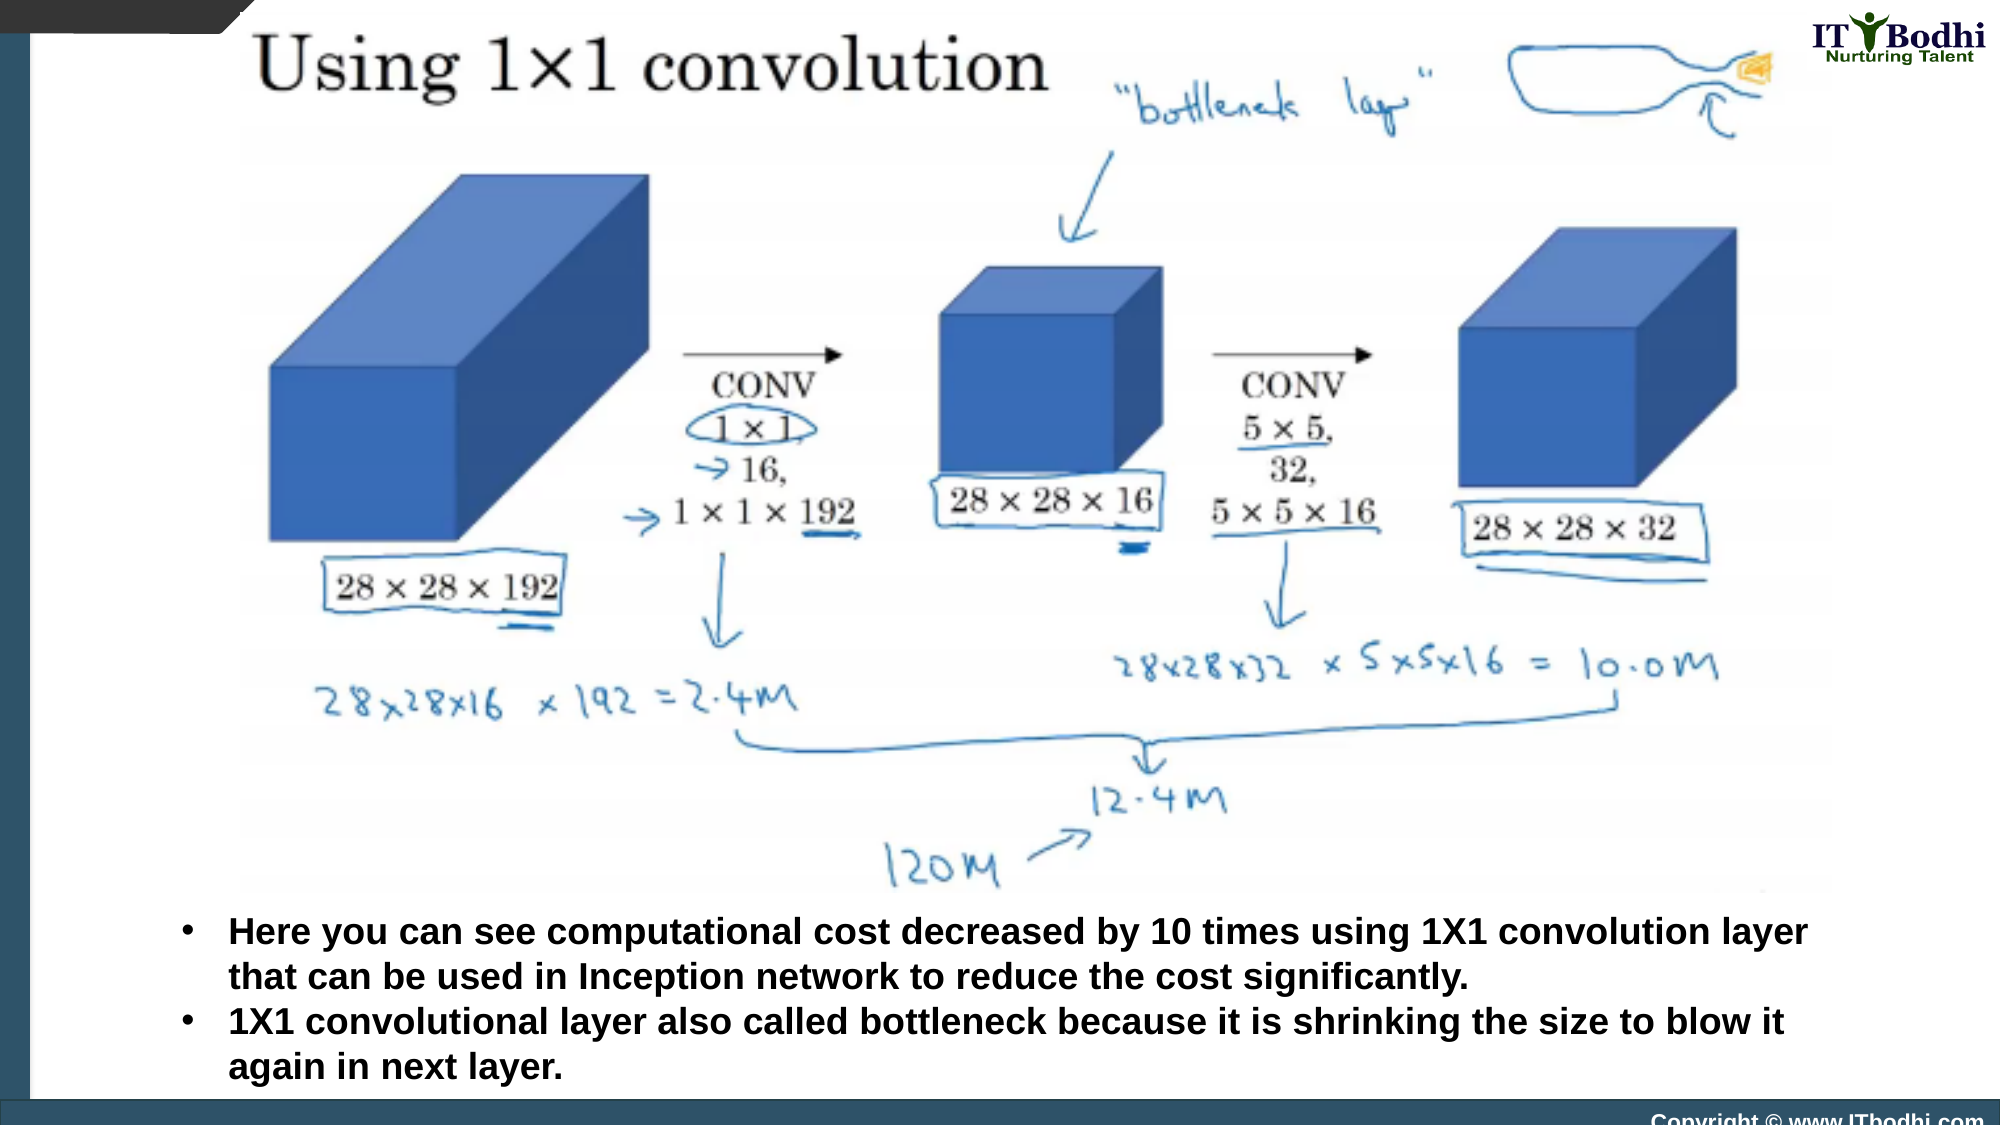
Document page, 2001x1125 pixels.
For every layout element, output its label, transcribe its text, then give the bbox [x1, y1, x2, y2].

text_box Copyright © www.ITbodhi.com [0, 1100, 2000, 1125]
picture [240, 8, 1991, 893]
text_box Here you can see computational cost decreased by 10 times using 1X1 convolution layer that can be used in Inception network to reduce the cost significantly. 1X1 convolutional layer also called bottleneck because it is shrinking the size to blow it again in next layer. [166, 899, 1830, 1100]
